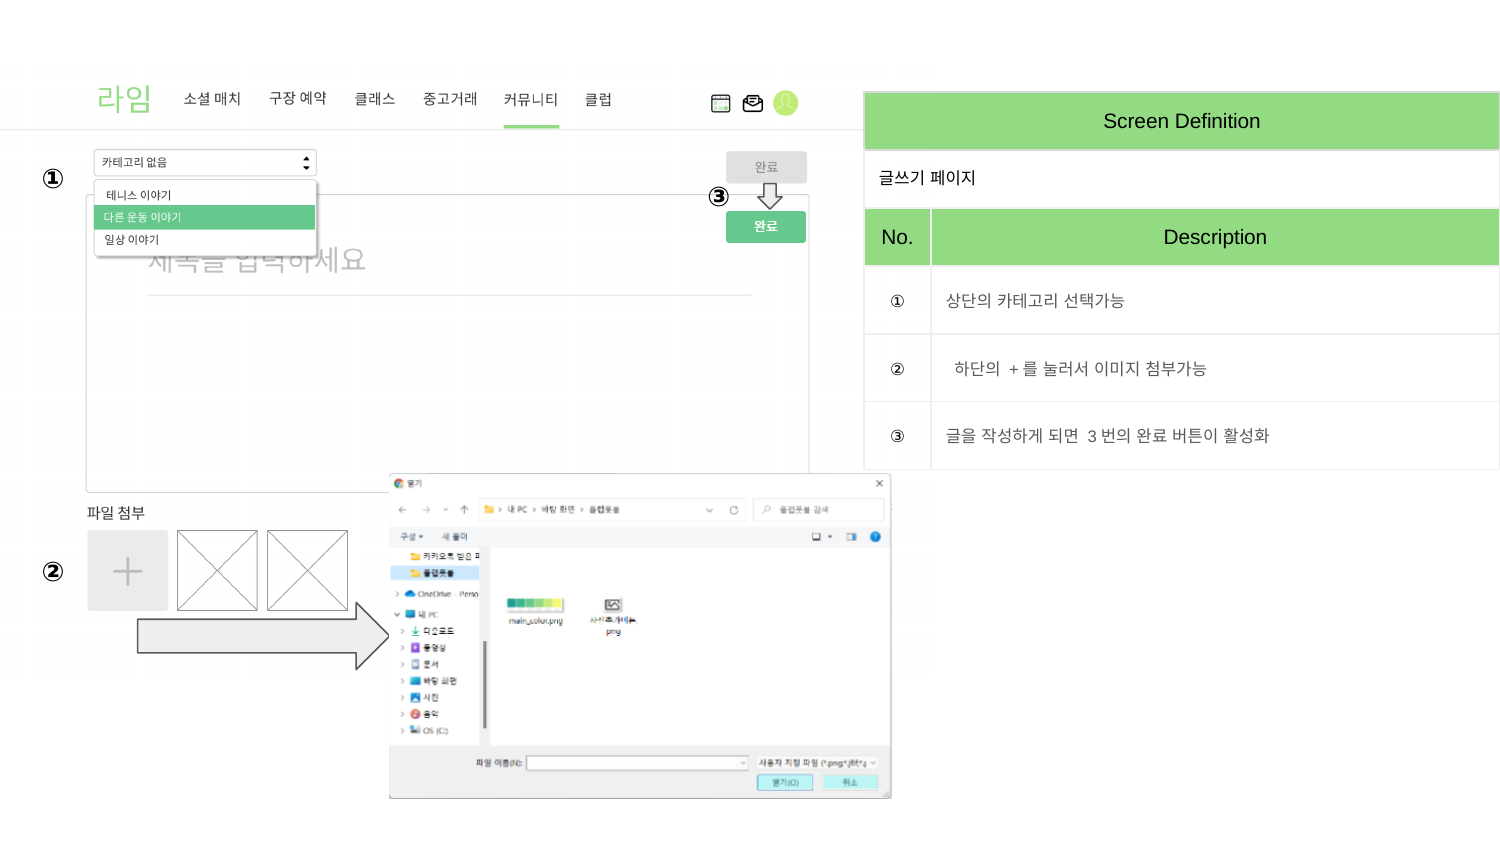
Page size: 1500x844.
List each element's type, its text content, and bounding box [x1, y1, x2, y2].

table_cell 글쓰기 페이지 [936, 151, 1499, 207]
table_cell 글을 작성하게 되면 3번의 완료 버튼이 활성화 [936, 402, 1499, 469]
table_cell 상단의 카테고리 선택가능 [936, 267, 1499, 333]
picture [0, 62, 932, 799]
table_cell Description [936, 209, 1499, 265]
table_cell 하단의 +를 눌러서 이미지 첨부가능 [936, 335, 1499, 401]
table_header Screen Definition [936, 93, 1499, 149]
